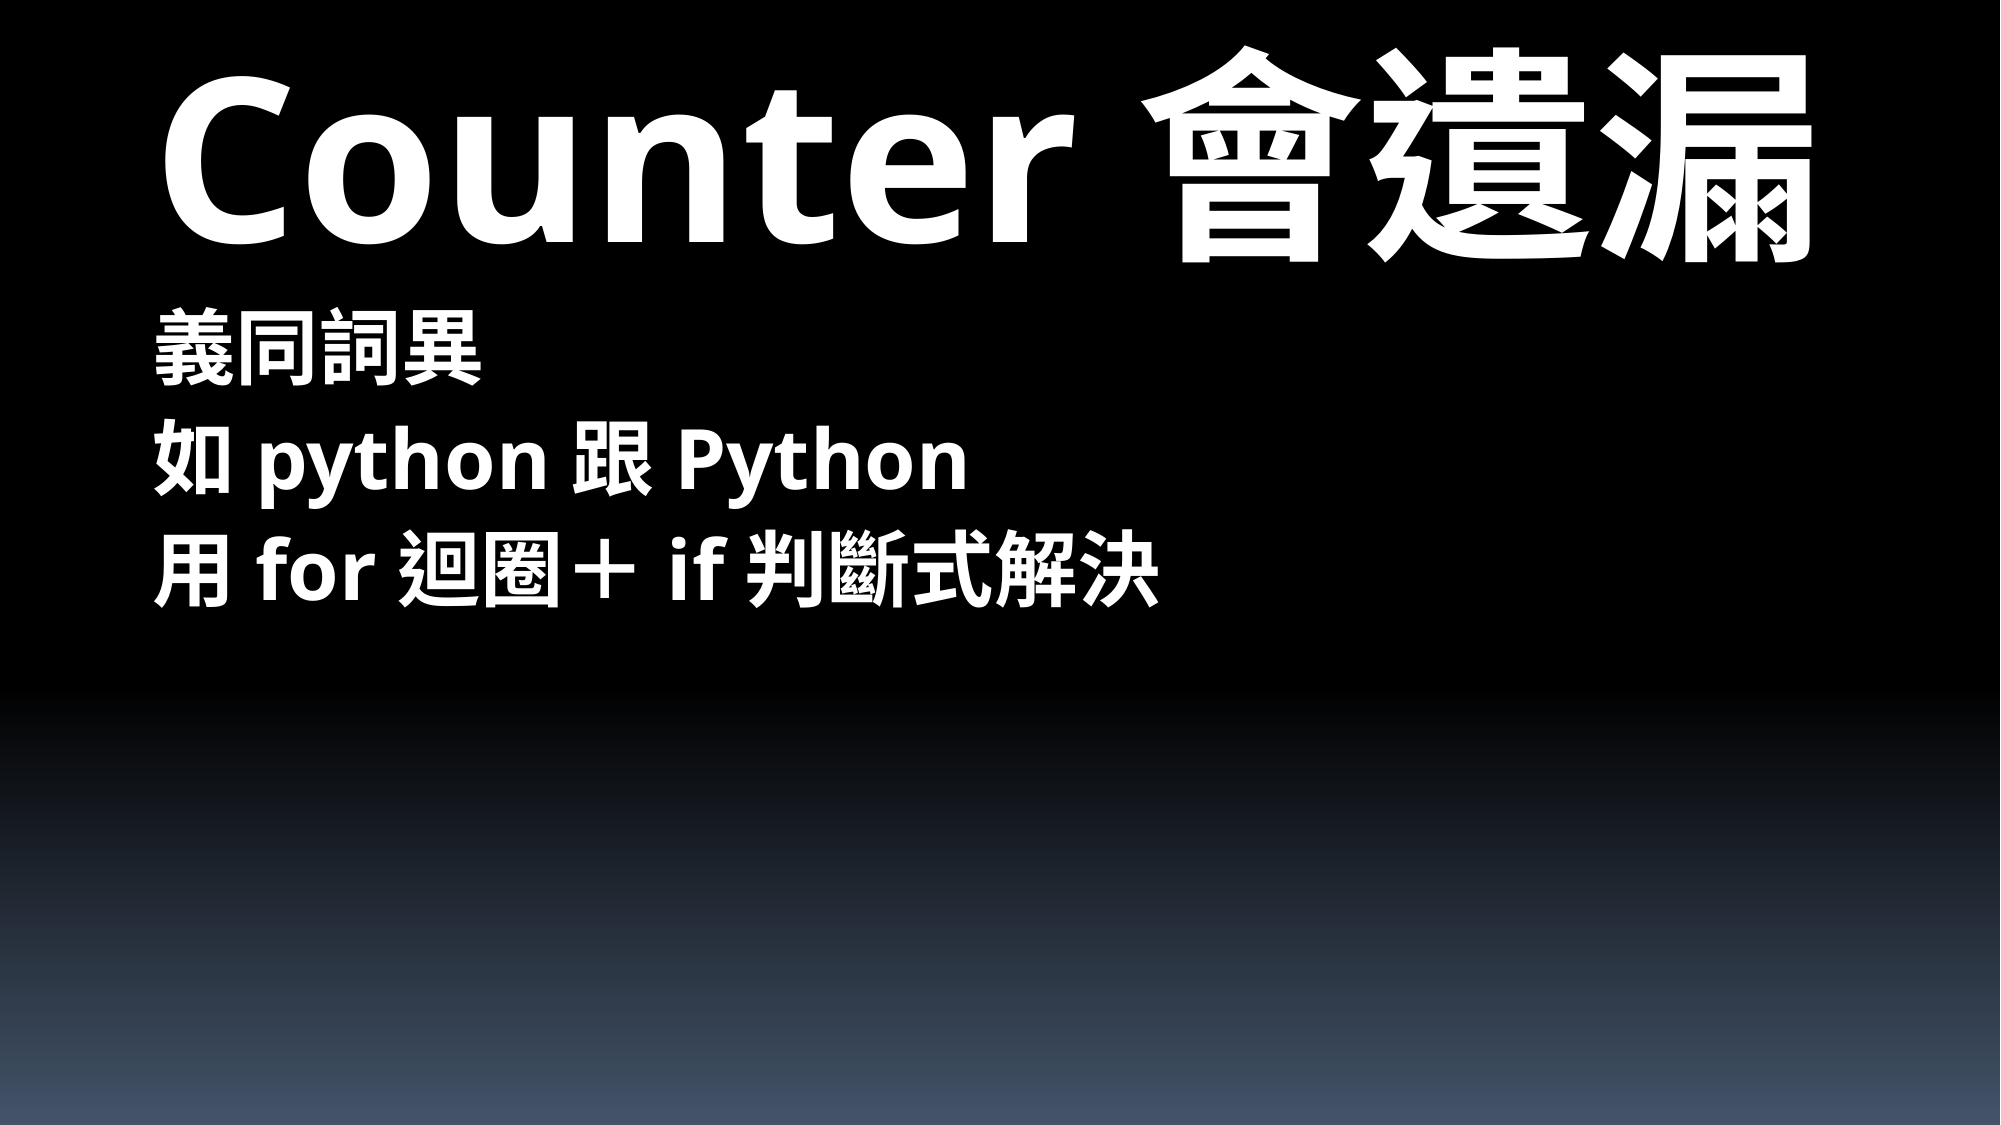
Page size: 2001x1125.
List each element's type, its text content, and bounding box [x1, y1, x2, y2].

title Counter會遺漏 [137, 59, 1863, 278]
list 義同詞異 如python跟Python 用for迴圈＋if判斷式解決 [137, 299, 1863, 1014]
